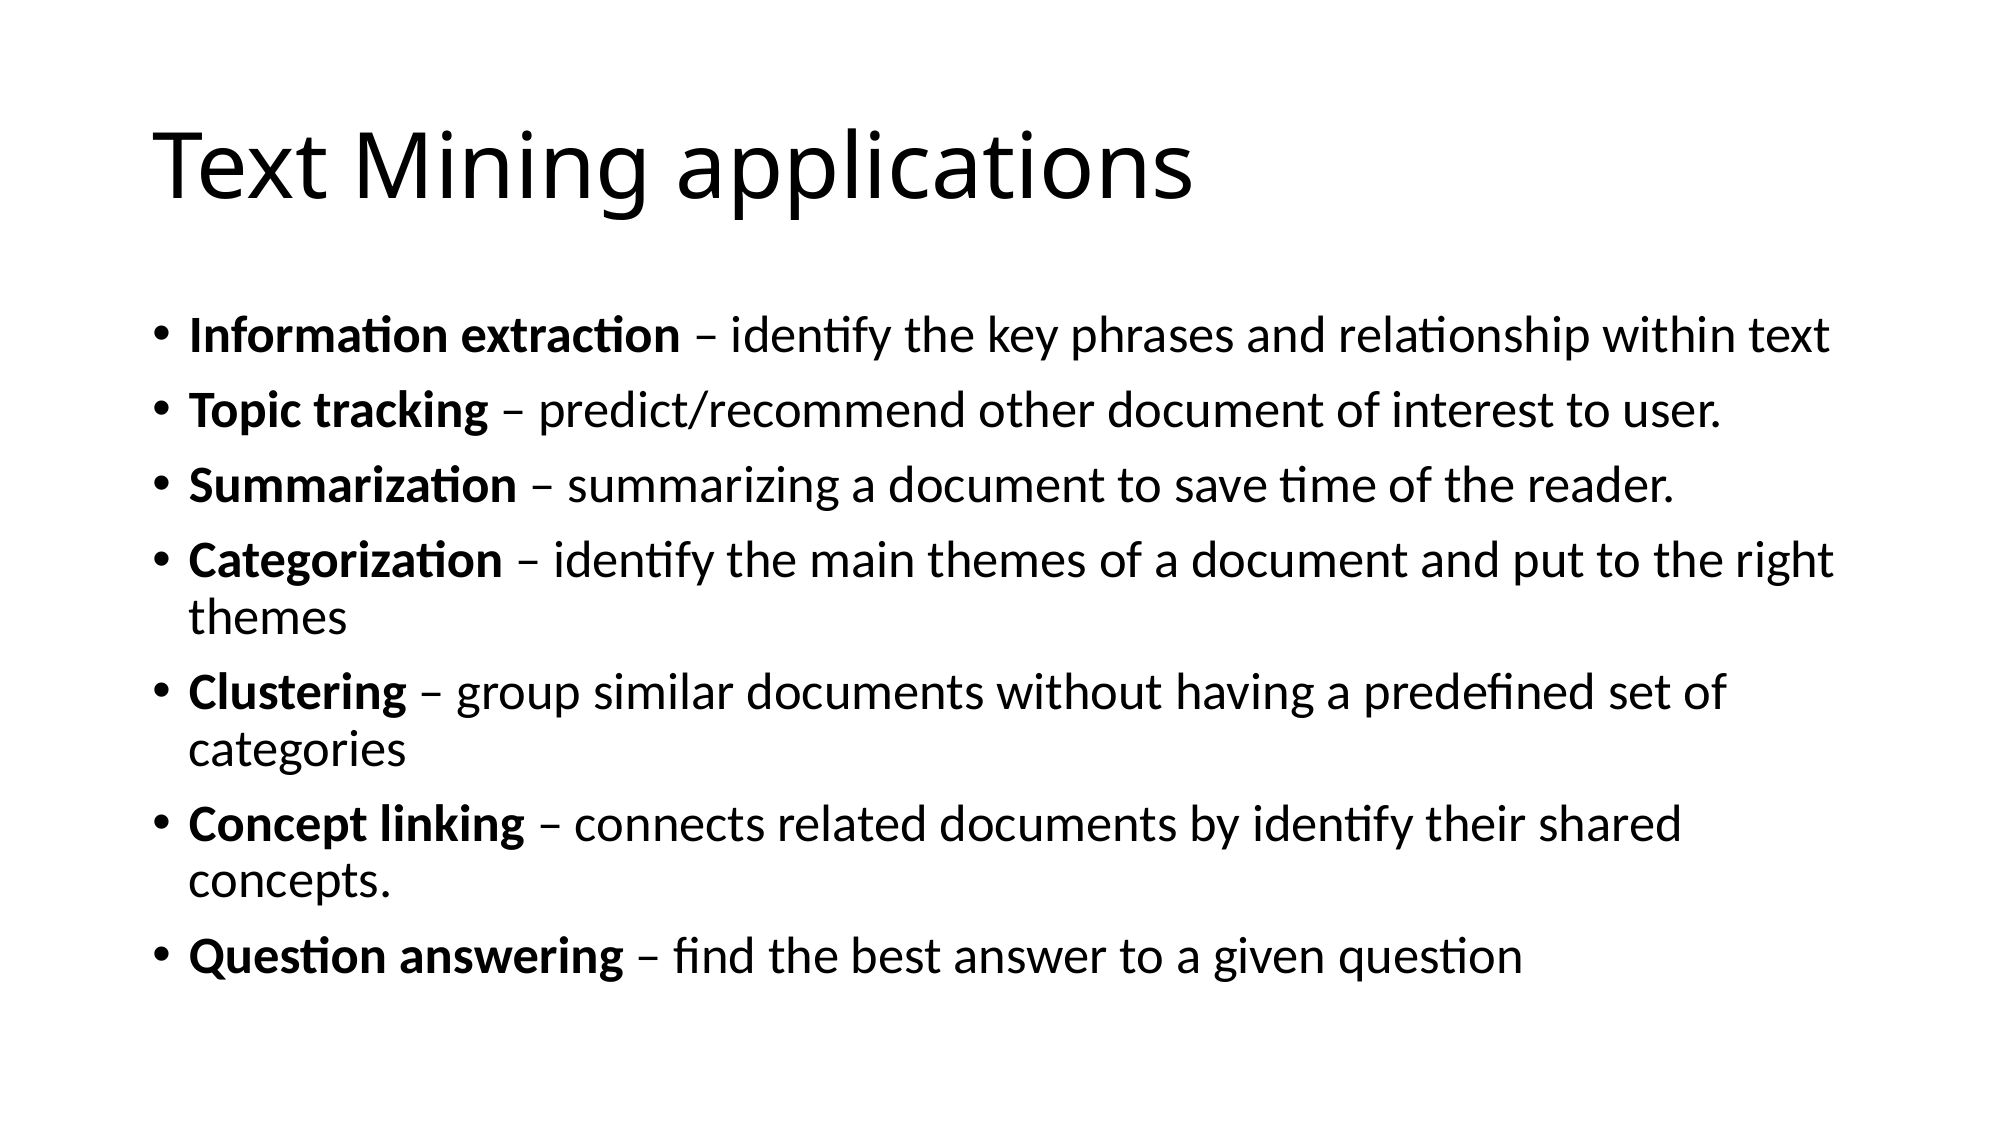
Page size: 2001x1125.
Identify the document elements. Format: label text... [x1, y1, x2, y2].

title Text Mining applications [137, 59, 1863, 278]
list Information extraction – identify the key phrases and relationship within text Topic tracking – predict/recommend other document of interest to user. Summarization – summarizing a document to save time of the reader. Categorization – identify the main themes of a document and put to the right themes Clustering – group similar documents without having a predefined set of categories Concept linking – connects related documents by identify their shared concepts. Question answering – find the best answer to a given question [137, 299, 1863, 1014]
